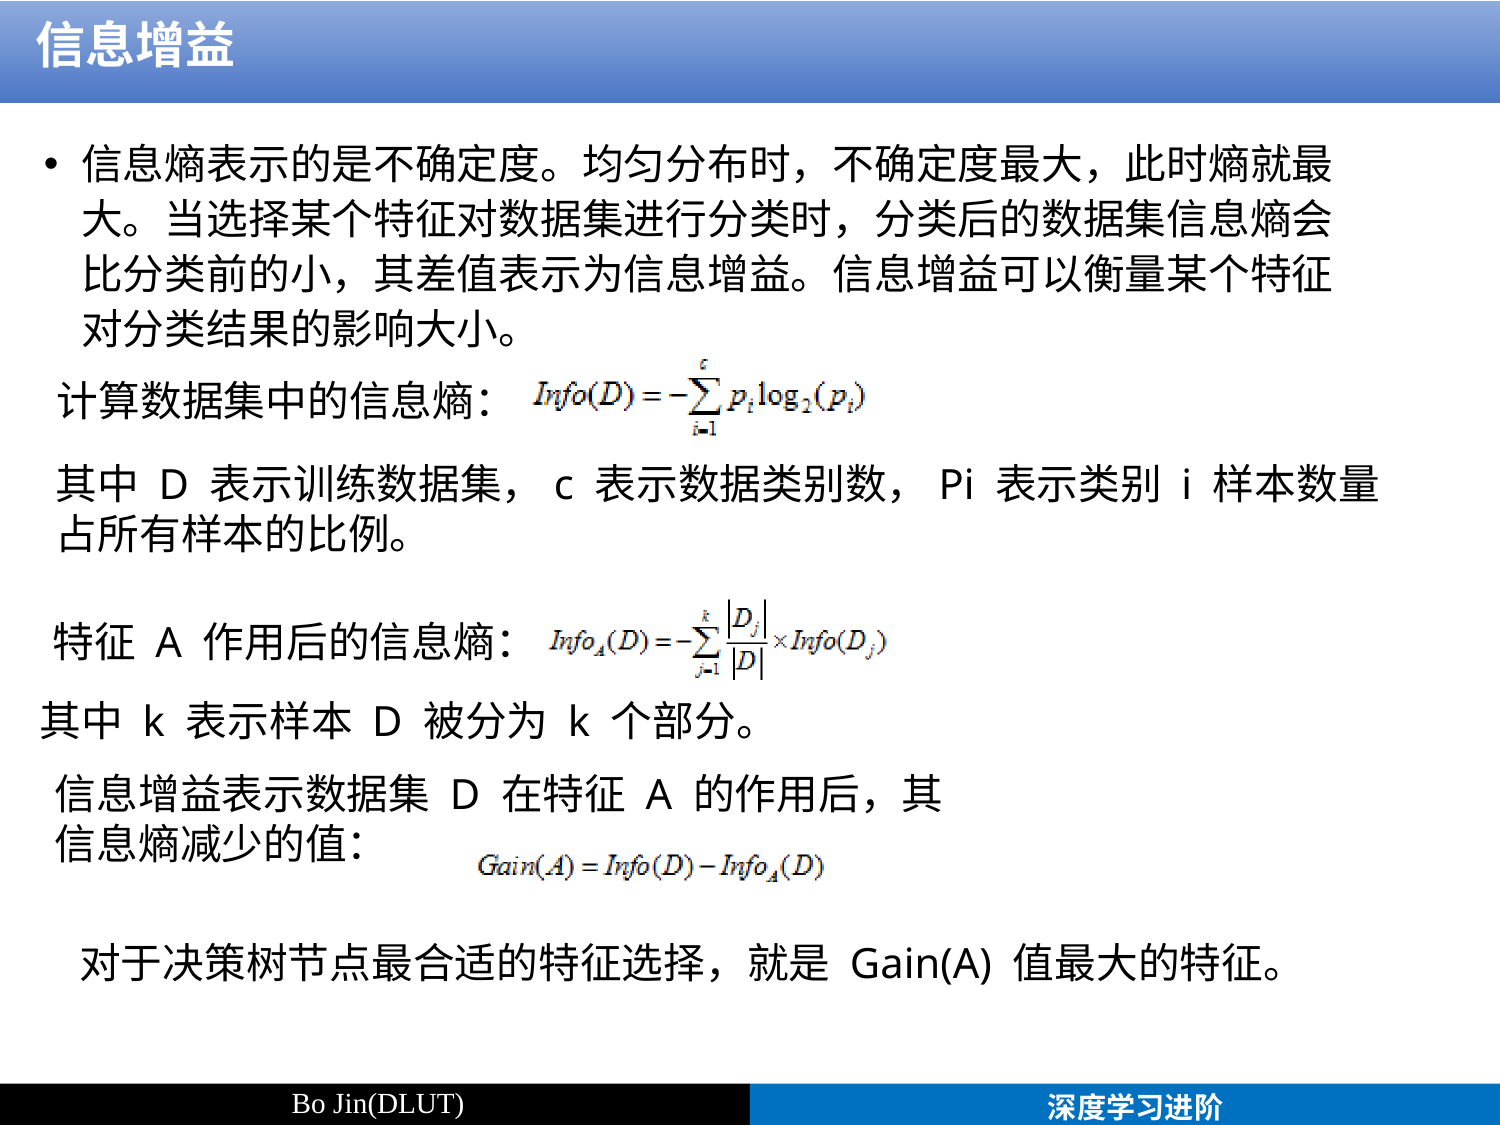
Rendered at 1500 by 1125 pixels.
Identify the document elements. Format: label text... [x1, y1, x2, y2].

list 信息熵表示的是不确定度。均匀分布时，不确定度最大，此时熵就最大。当选择某个特征对数据集进行分类时，分类后的数据集信息熵会比分类前的小，其差值表示为信息增益。信息增益可以衡量某个特征对分类结果的影响大小。 [28, 125, 1379, 294]
text_box 信息增益 [20, 6, 798, 81]
text_box [0, 1, 1500, 103]
text_box 其中 k 表示样本 D 被分为 k 个部分。 [25, 687, 793, 752]
text_box 信息增益表示数据集 D 在特征 A 的作用后，其信息熵减少的值： [40, 760, 999, 875]
text_box 对于决策树节点最合适的特征选择，就是 Gain(A) 值最大的特征。 [64, 929, 1425, 994]
text_box 特征 A 作用后的信息熵： [37, 608, 539, 674]
picture [518, 348, 889, 447]
picture [539, 593, 900, 690]
text_box 其中 D 表示训练数据集，c 表示数据类别数，Pi 表示类别 i 样本数量占所有样本的比例。 [40, 450, 1399, 566]
text_box 计算数据集中的信息熵： [42, 366, 518, 432]
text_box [0, 1080, 1500, 1125]
picture [459, 832, 835, 896]
